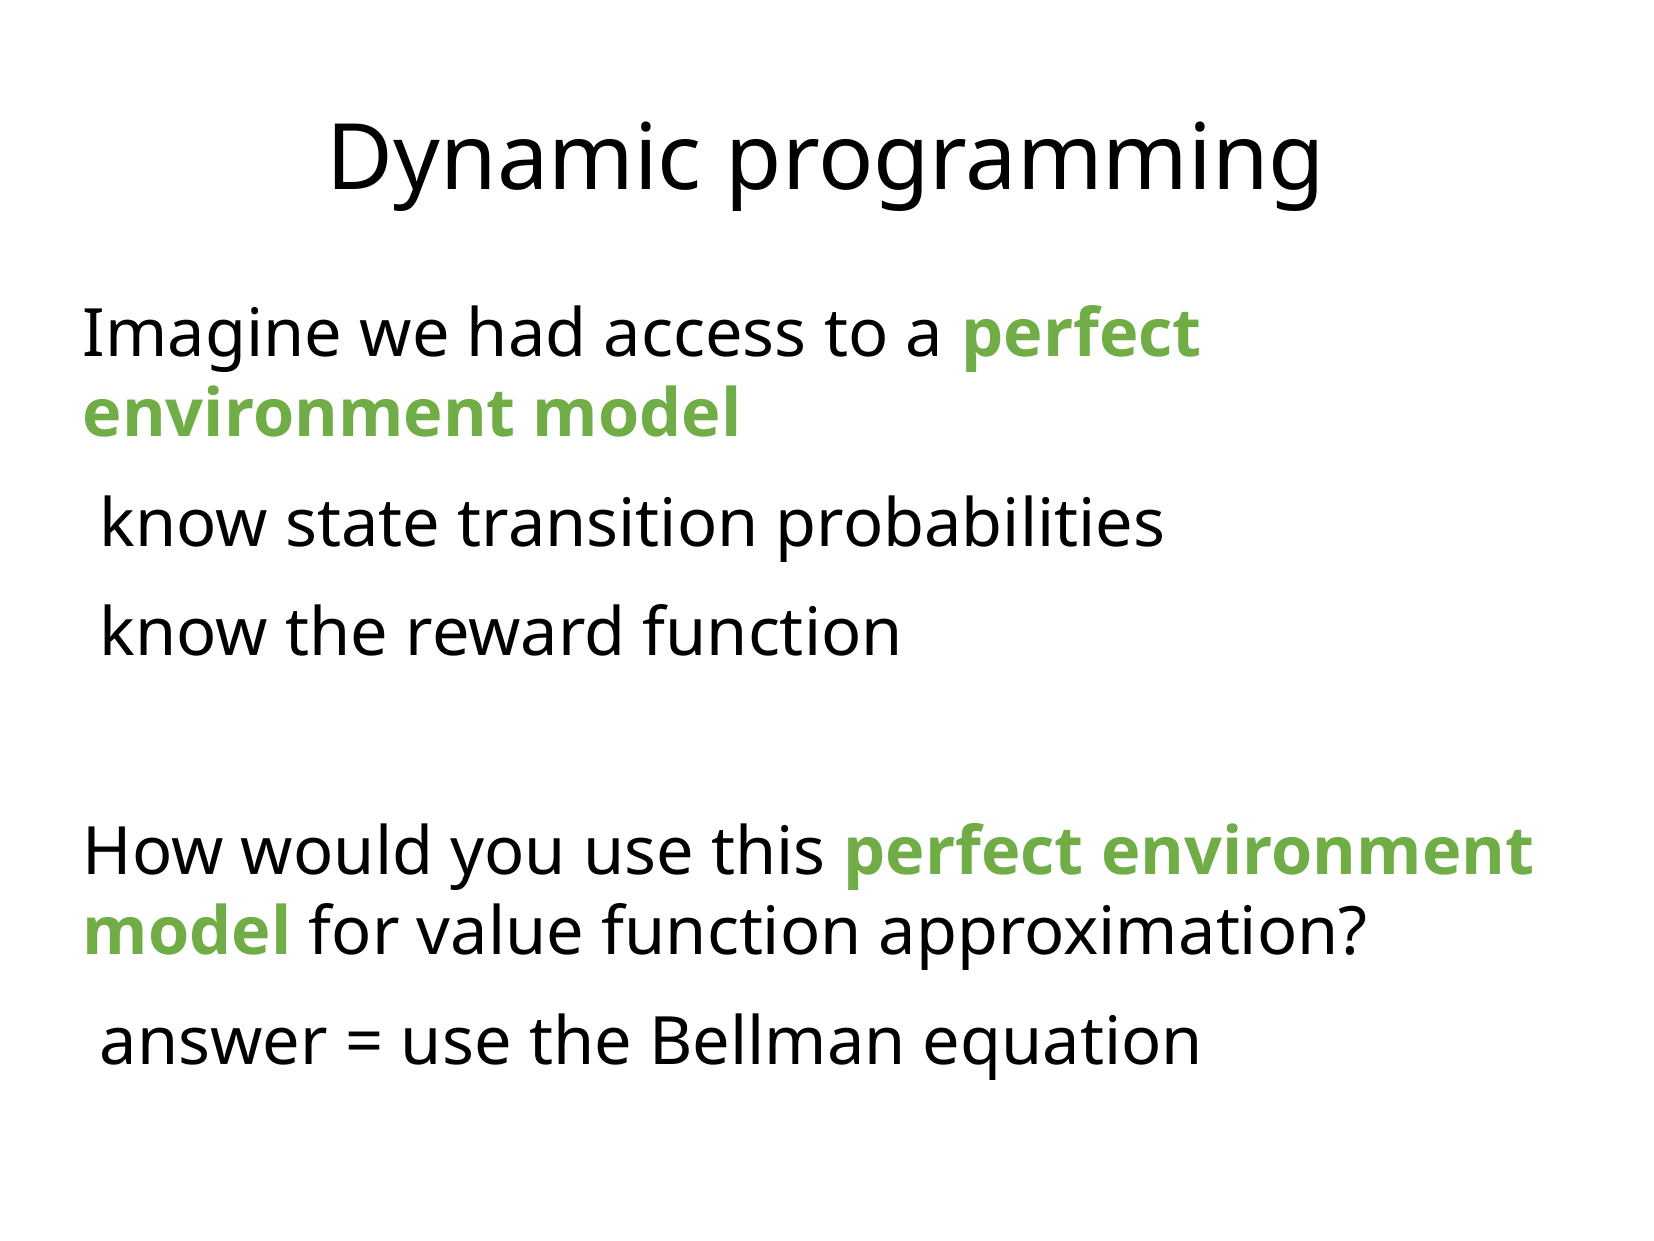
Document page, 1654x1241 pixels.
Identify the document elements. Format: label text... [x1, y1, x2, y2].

title Dynamic programming [82, 49, 1571, 257]
